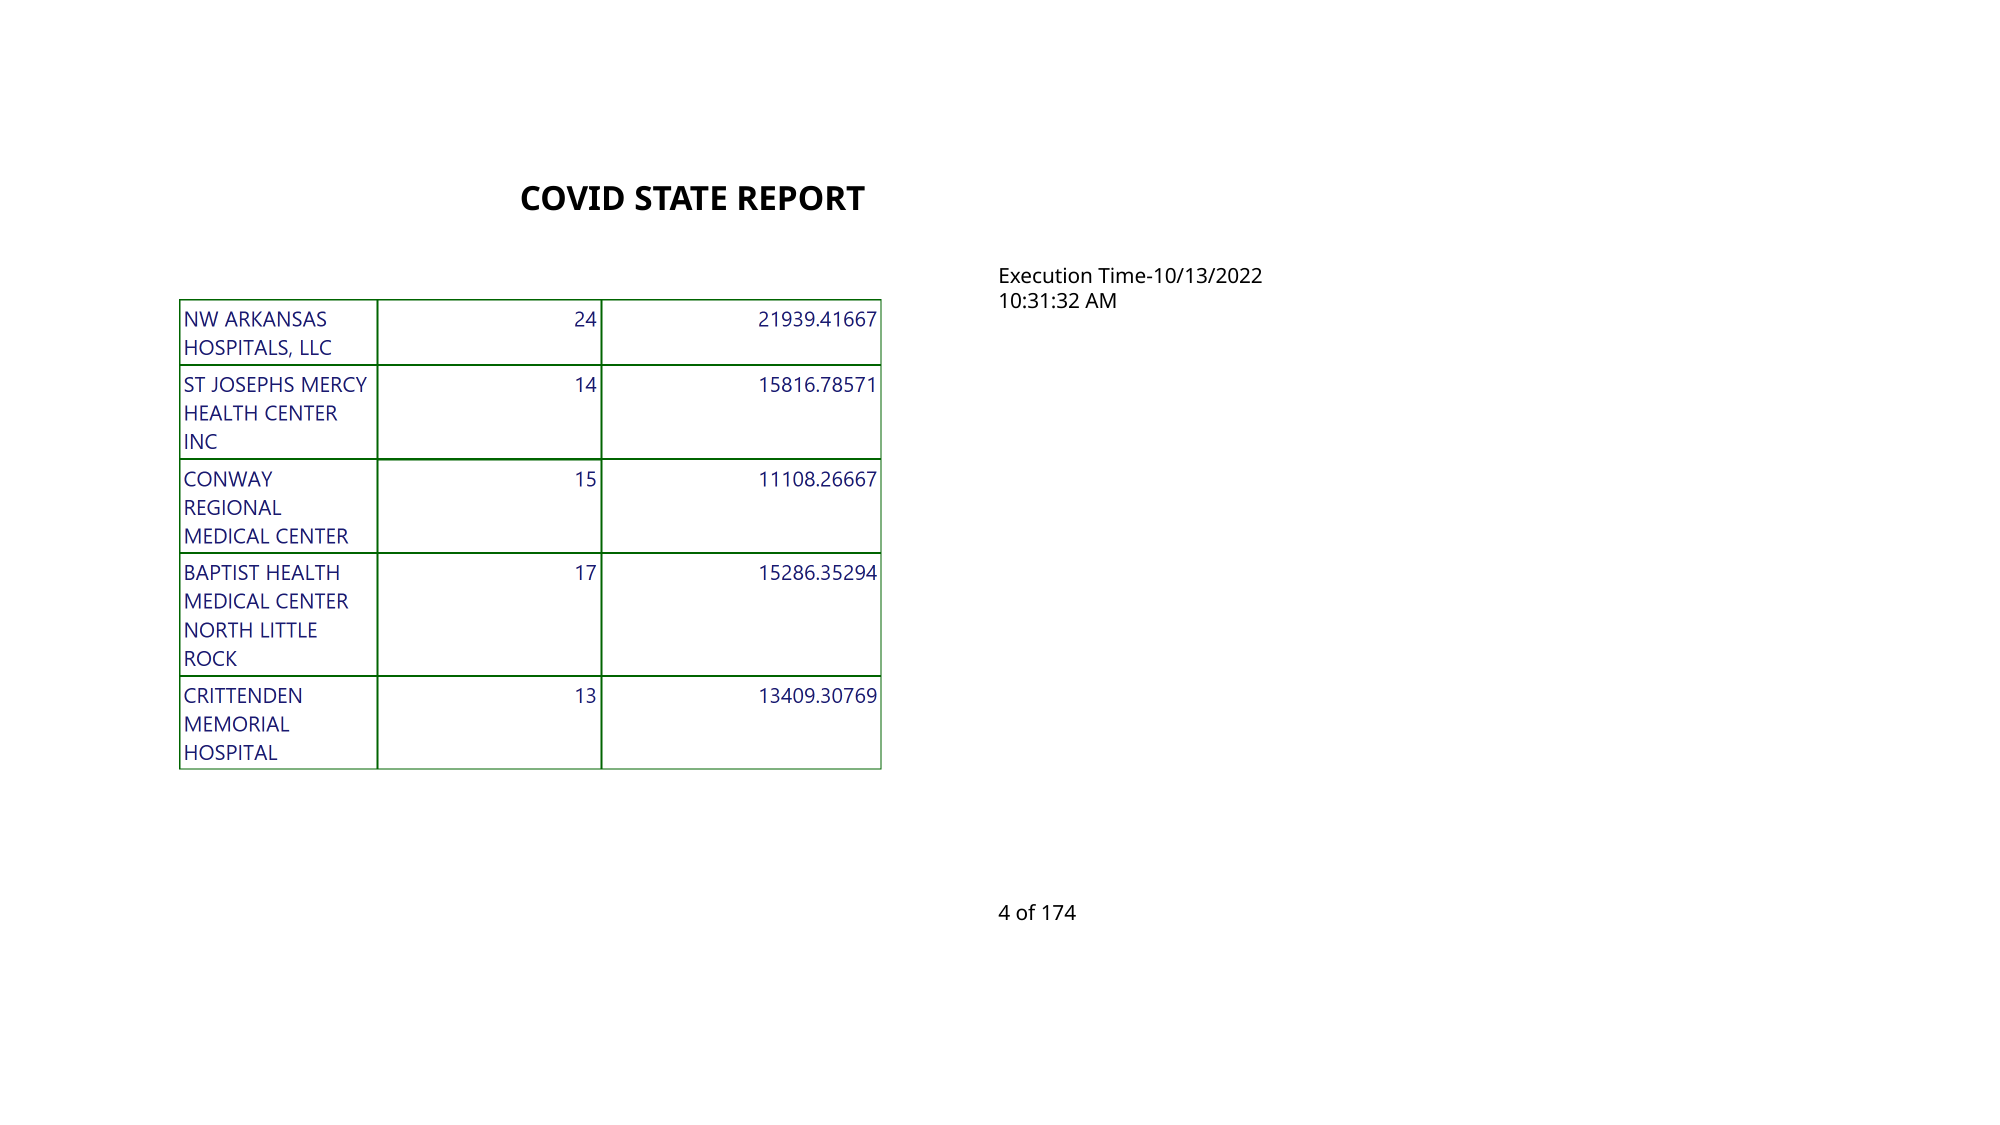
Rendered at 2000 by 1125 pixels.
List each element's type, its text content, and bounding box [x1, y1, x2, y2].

text_box COVID STATE REPORT [377, 173, 1009, 241]
text_box 4 of 174 [994, 895, 1420, 975]
picture [179, 299, 882, 770]
text_box Execution Time-10/13/2022 10:31:32 AM [994, 258, 1349, 300]
